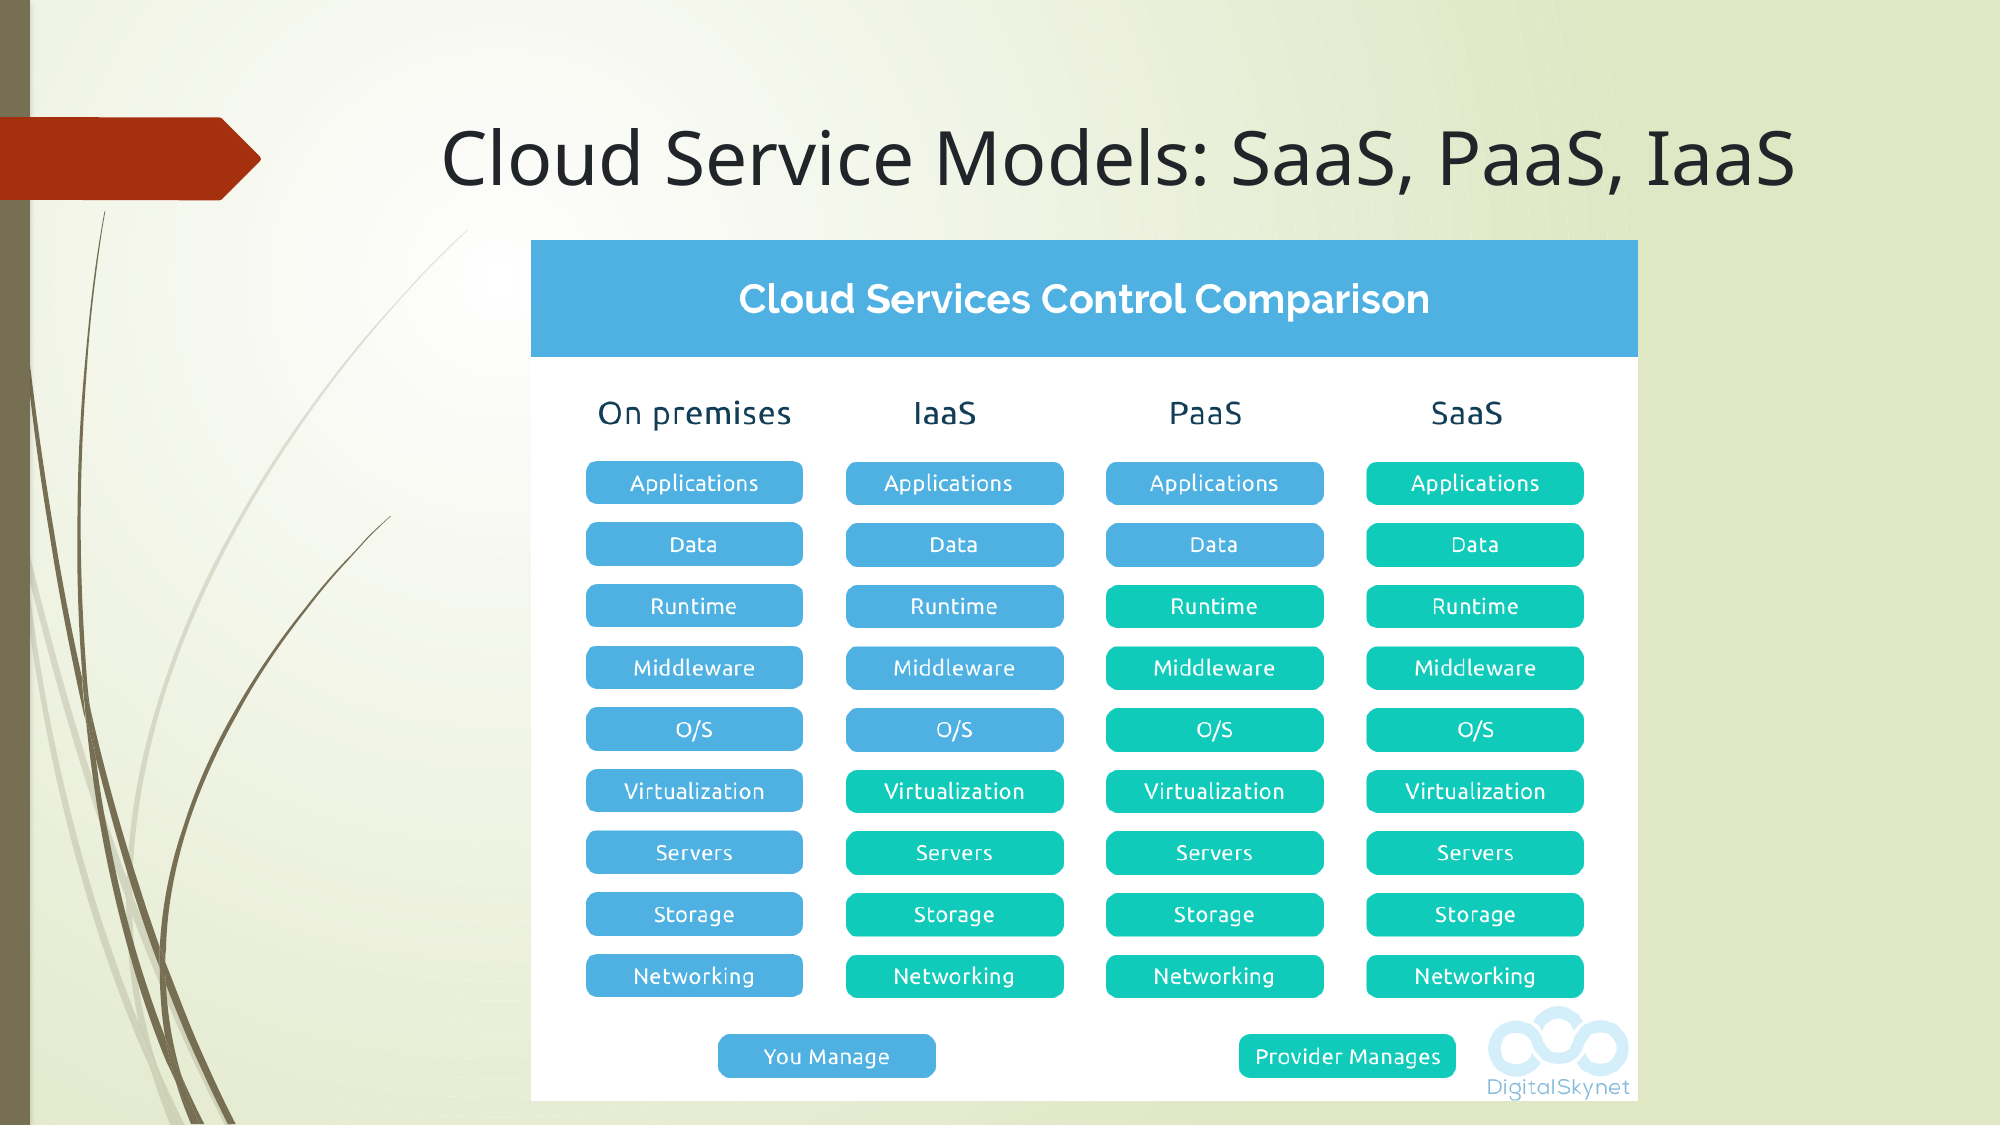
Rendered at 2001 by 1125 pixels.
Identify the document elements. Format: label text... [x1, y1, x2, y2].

title Cloud Service Models: SaaS, PaaS, IaaS [425, 102, 1888, 313]
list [531, 239, 1639, 1102]
